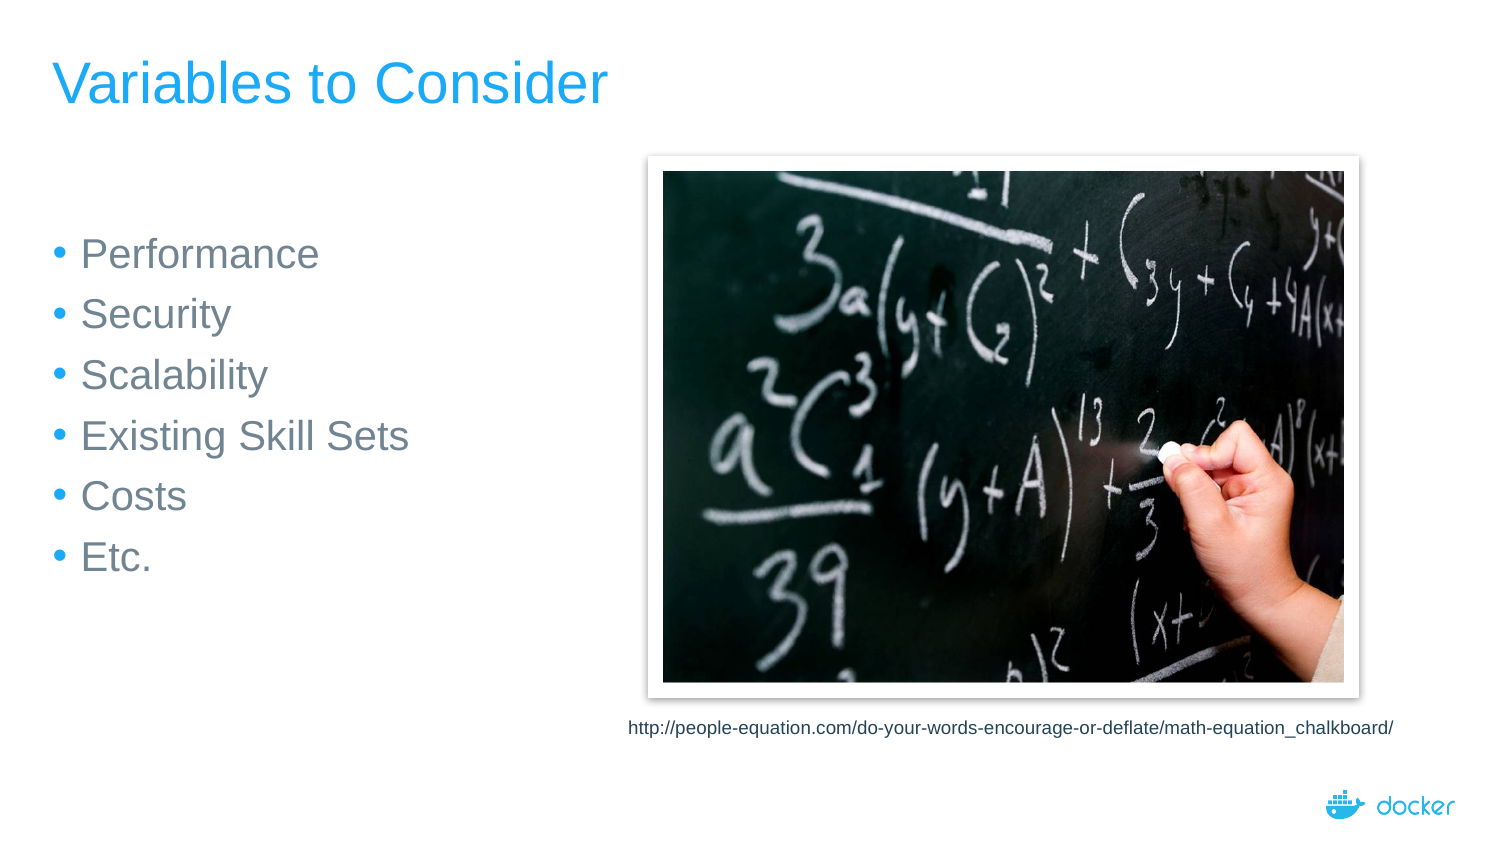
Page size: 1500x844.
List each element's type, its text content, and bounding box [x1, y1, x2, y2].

picture [662, 169, 1345, 684]
text_box http://people-equation.com/do-your-words-encourage-or-deflate/math-equation_chalkboard/ [613, 708, 1453, 746]
title Variables to Consider [37, 44, 1463, 124]
picture [1318, 785, 1463, 824]
list Performance Security Scalability Existing Skill Sets Costs Etc. [37, 224, 1463, 760]
